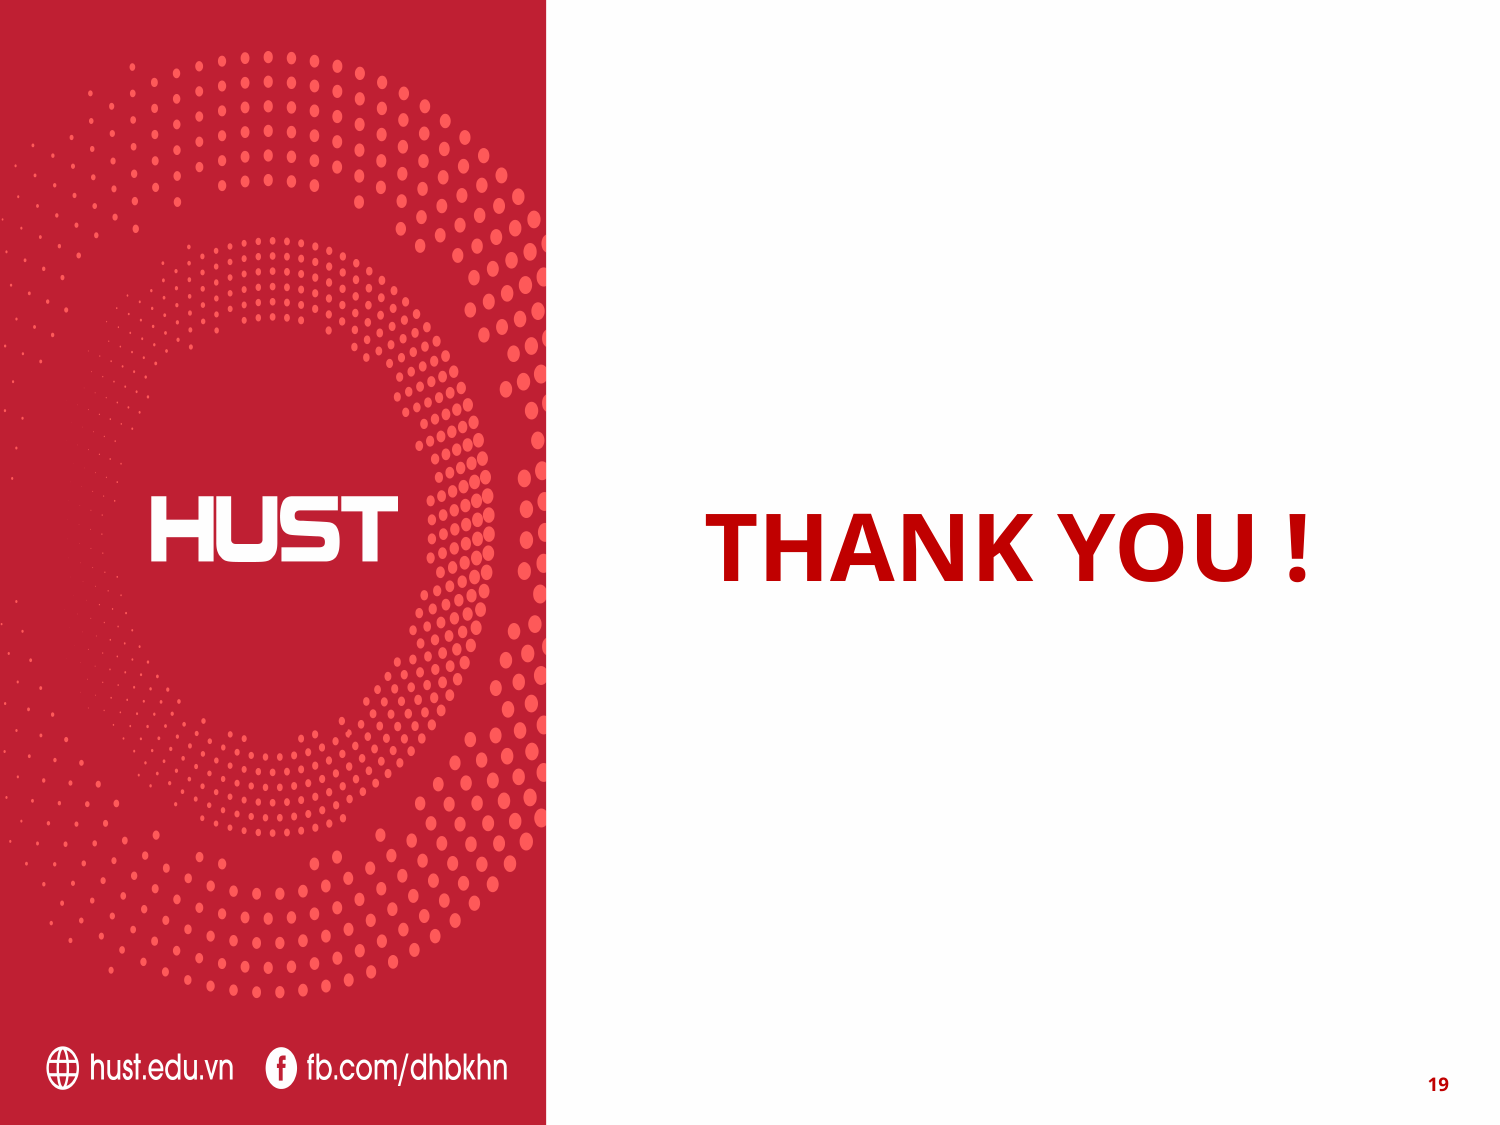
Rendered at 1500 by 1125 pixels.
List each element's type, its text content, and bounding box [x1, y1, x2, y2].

picture [0, 0, 1500, 1125]
slide_number 19 [1126, 1065, 1464, 1125]
text_box THANK YOU ! [689, 493, 1357, 614]
